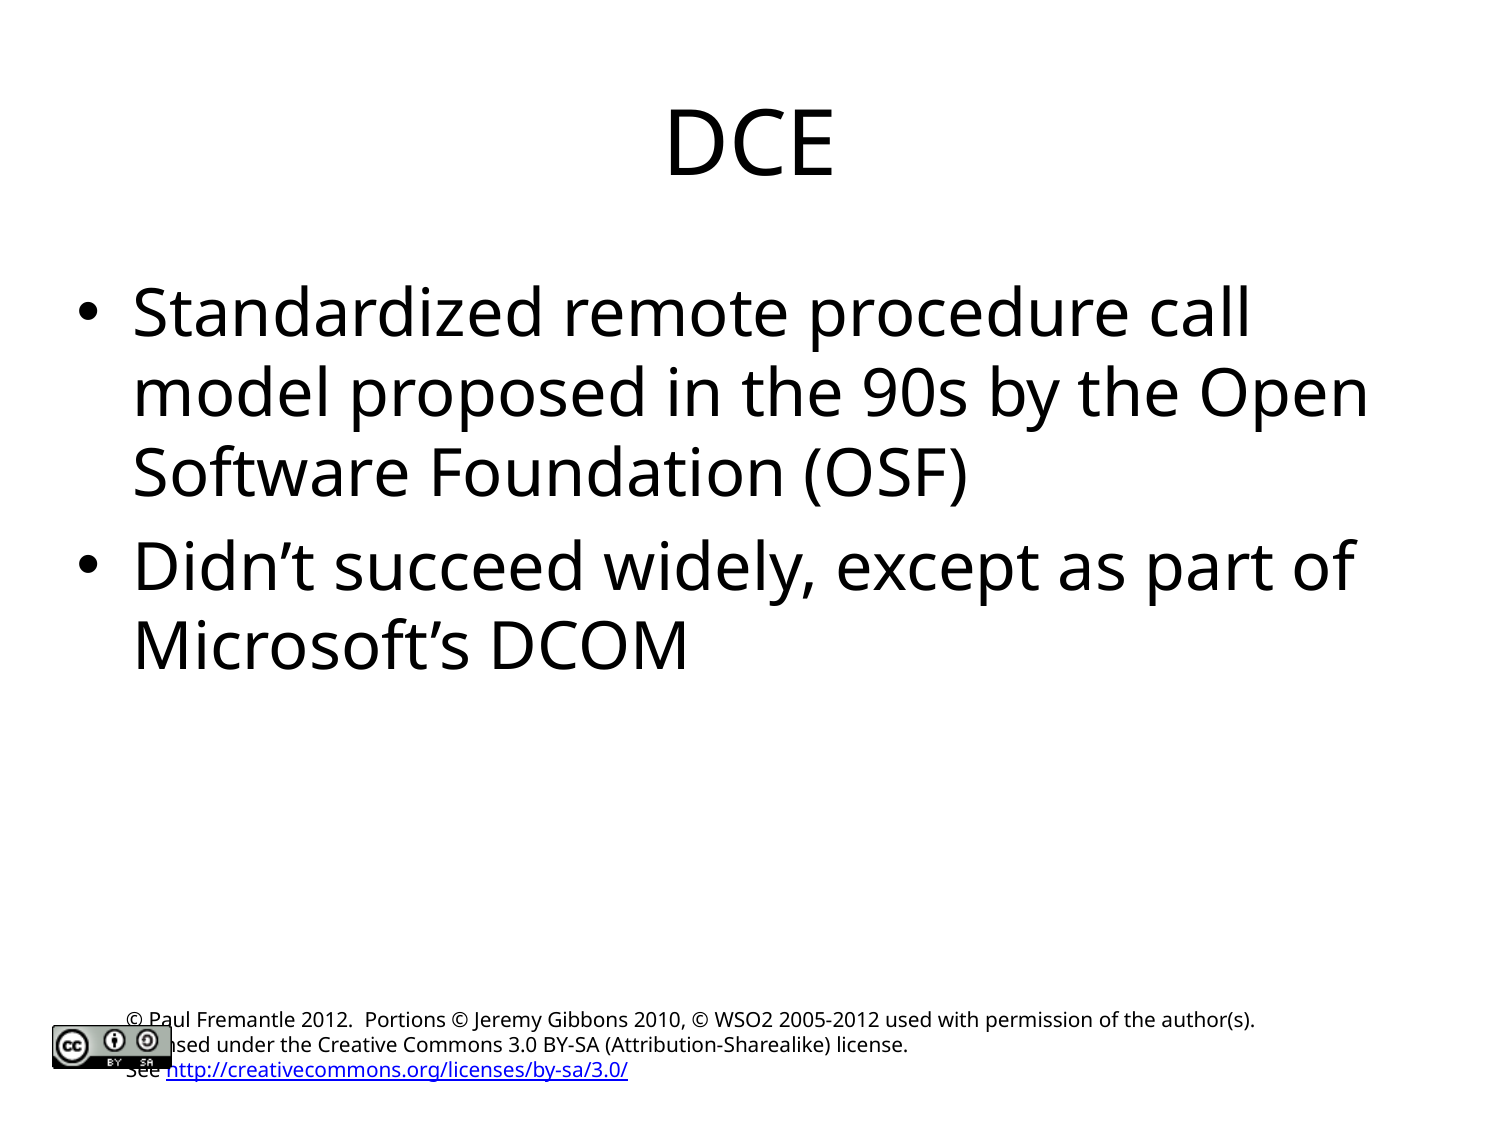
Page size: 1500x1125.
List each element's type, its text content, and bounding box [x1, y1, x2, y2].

list Standardized remote procedure call model proposed in the 90s by the Open Software Foundation (OSF) Didn’t succeed widely, except as part of Microsoft’s DCOM [61, 262, 1412, 1005]
title DCE [75, 45, 1425, 233]
picture [52, 1025, 172, 1069]
